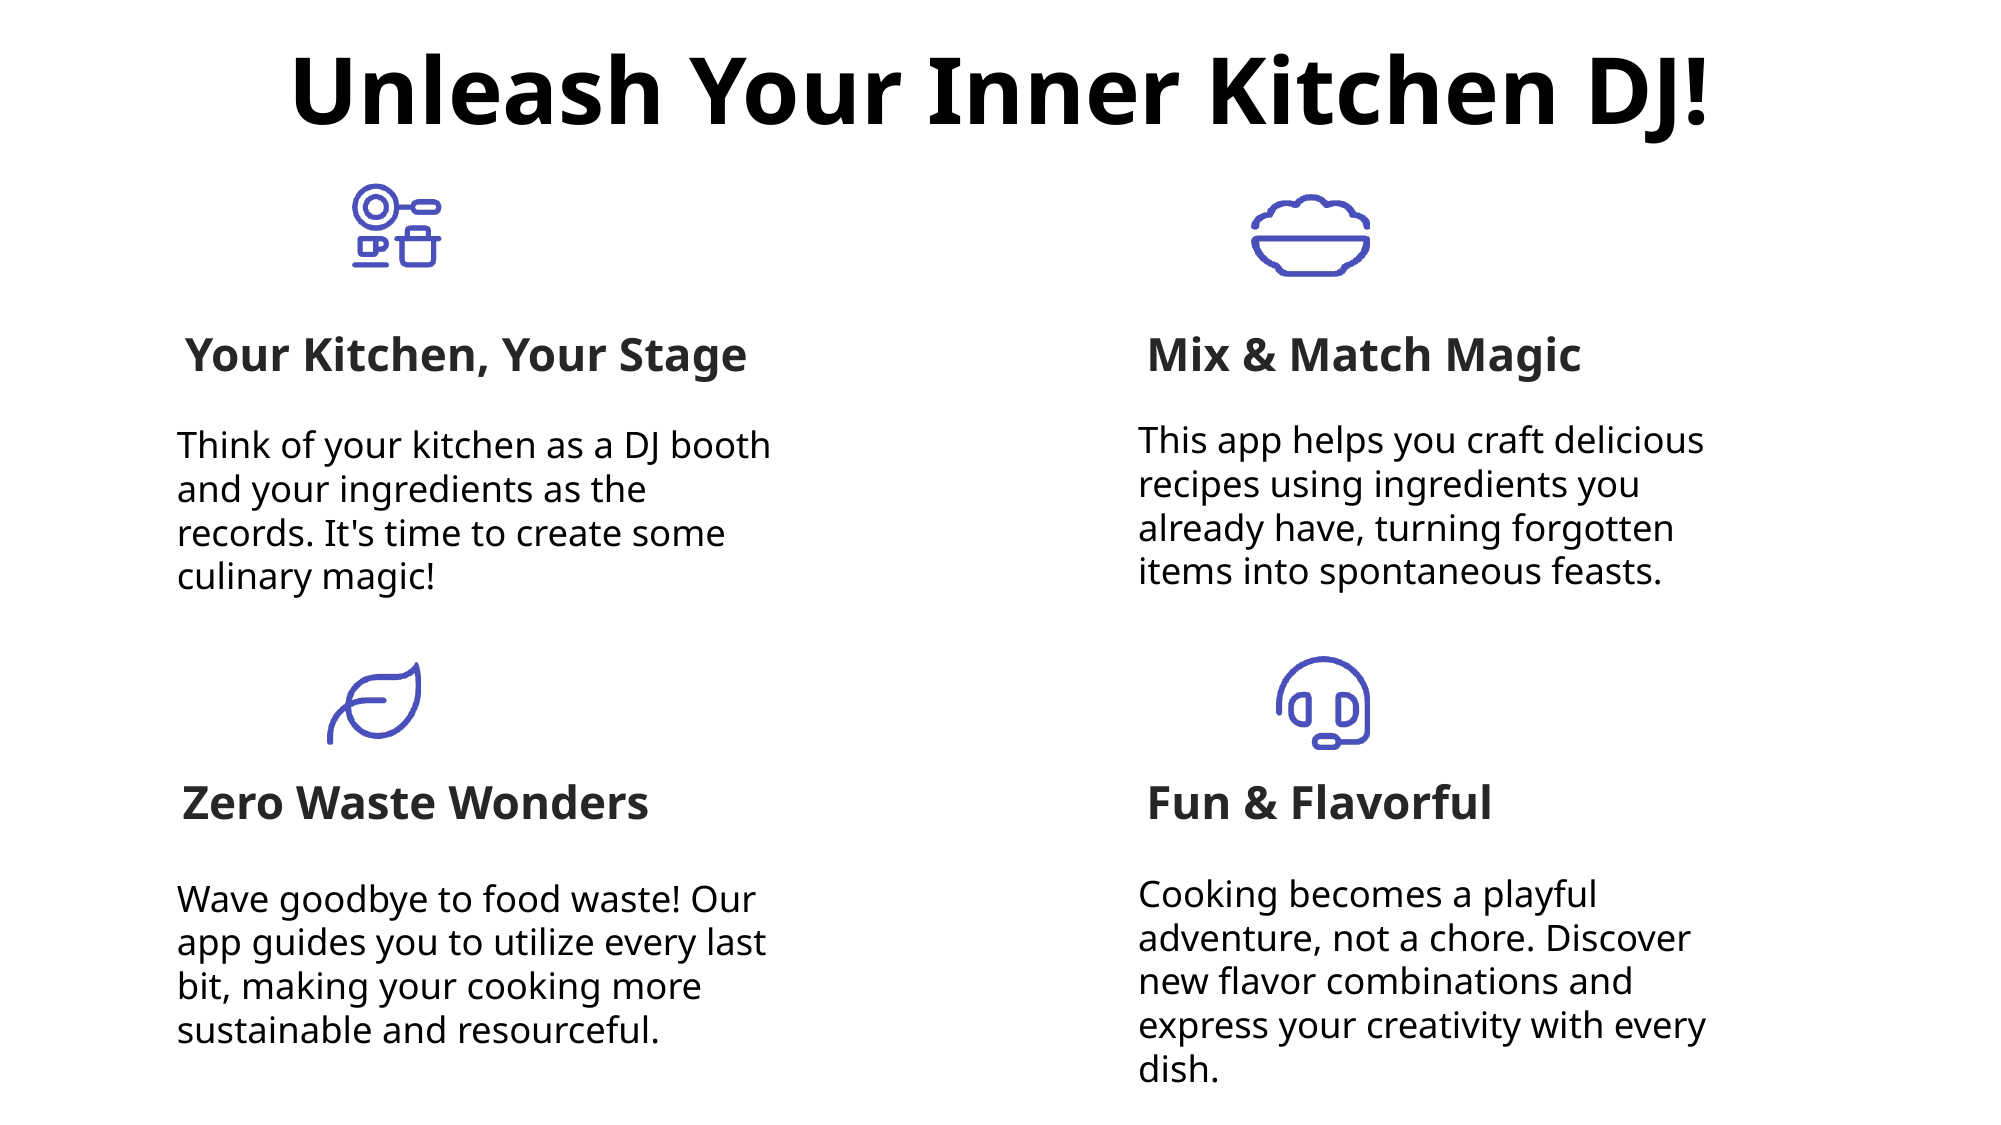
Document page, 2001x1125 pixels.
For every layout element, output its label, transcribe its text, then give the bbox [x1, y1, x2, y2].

text_box Cooking becomes a playful adventure, not a chore. Discover new flavor combinations and express your creativity with every dish. [1123, 863, 1762, 1097]
text_box Zero Waste Wonders [182, 771, 658, 831]
text_box Fun & Flavorful [1146, 771, 1612, 831]
text_box Think of your kitchen as a DJ booth and your ingredients as the records. It's time to create some culinary magic! [162, 414, 801, 605]
text_box Unleash Your Inner Kitchen DJ! [374, 27, 1626, 144]
text_box Your Kitchen, Your Stage [184, 323, 751, 382]
text_box This app helps you craft delicious recipes using ingredients you already have, turning forgotten items into spontaneous feasts. [1123, 409, 1762, 600]
picture [351, 178, 446, 273]
text_box Wave goodbye to food waste! Our app guides you to utilize every last bit, making your cooking more sustainable and resourceful. [162, 868, 801, 1058]
picture [326, 656, 421, 751]
text_box Mix & Match Magic [1146, 322, 1612, 381]
picture [1275, 656, 1370, 751]
picture [1250, 188, 1370, 283]
